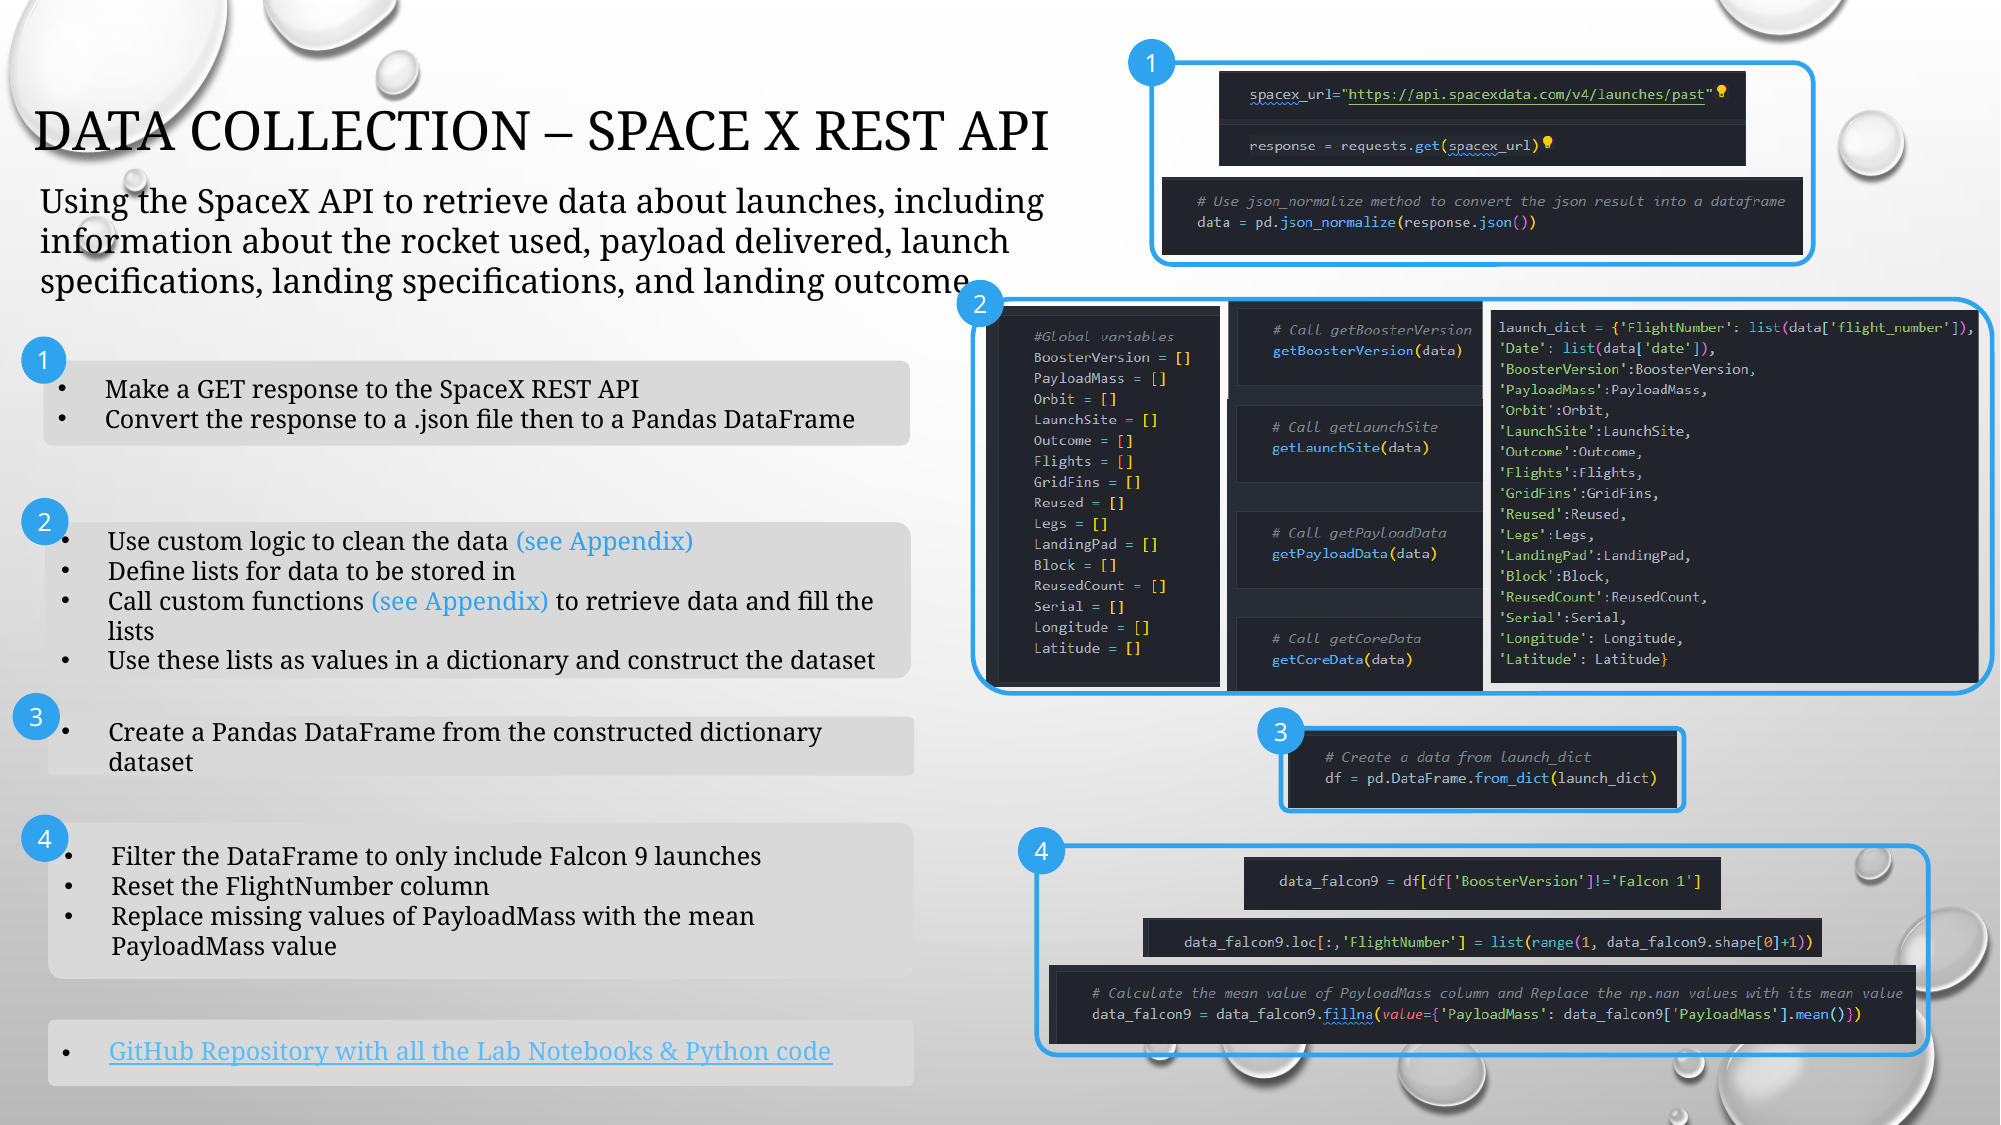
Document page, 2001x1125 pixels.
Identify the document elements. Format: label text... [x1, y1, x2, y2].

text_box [12, 336, 915, 980]
text_box Using the SpaceX API to retrieve data about launches, including information about the rocket used, payload delivered, launch specifications, landing specifications, and landing outcome. [25, 172, 1086, 308]
text_box 4 [1016, 825, 1066, 873]
text_box GitHub Repository with all the Lab Notebooks & Python code [46, 1018, 916, 1088]
text_box 3 [1256, 706, 1306, 755]
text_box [1036, 845, 1929, 1056]
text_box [972, 298, 1993, 694]
picture [0, 0, 2000, 1125]
text_box 2 [955, 278, 1005, 324]
text_box DATA COLLECTION – space x REST api [34, 44, 1145, 162]
text_box DATA COLLECTION – space x REST api [1170, 44, 1863, 162]
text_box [1280, 727, 1685, 812]
text_box 1 [1126, 37, 1177, 87]
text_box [1151, 62, 1814, 265]
